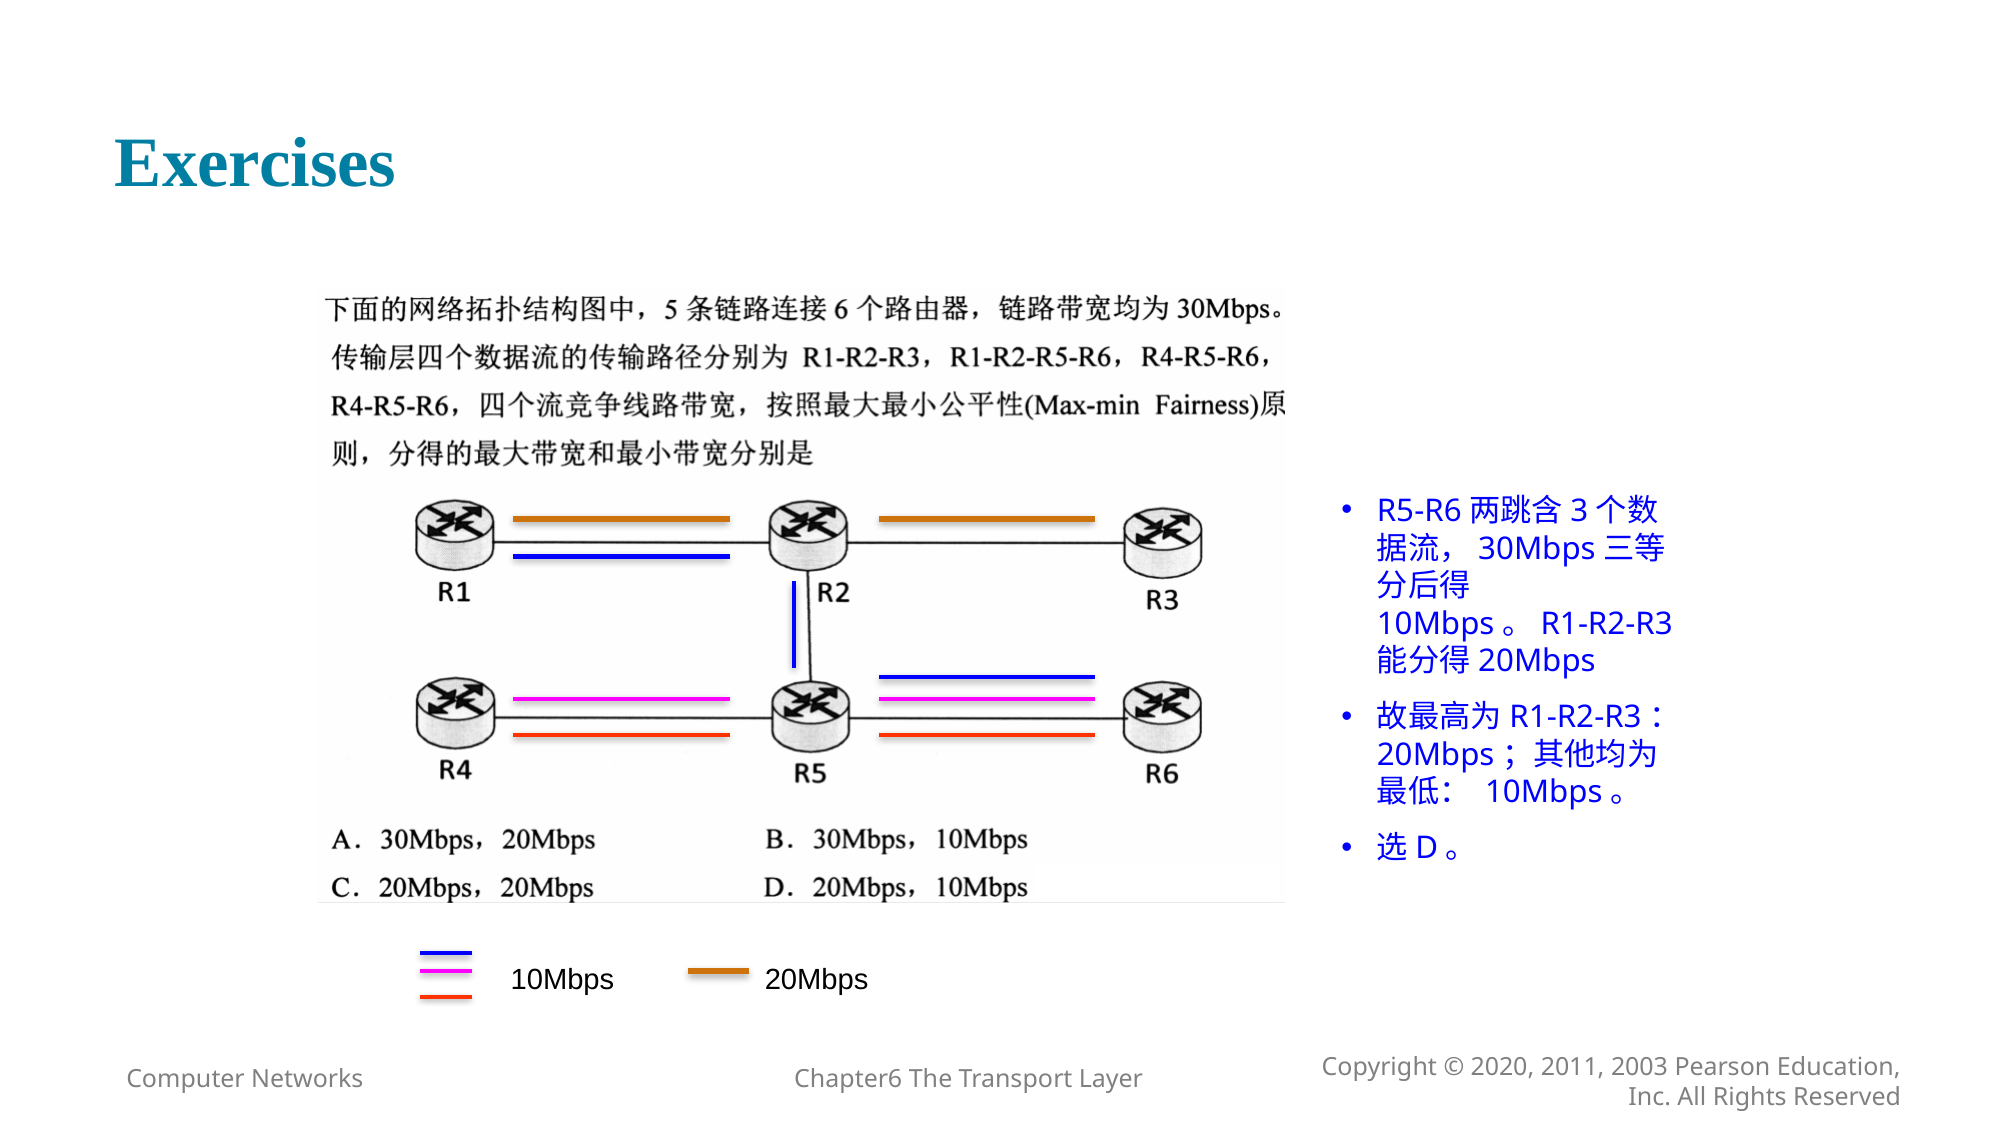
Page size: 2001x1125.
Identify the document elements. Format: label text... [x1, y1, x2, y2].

text_box 20Mbps [750, 953, 917, 1003]
text_box 10Mbps [495, 953, 663, 1003]
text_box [317, 288, 1285, 904]
title Exercises [99, 35, 1900, 216]
text_box R5-R6两跳含3个数据流，30Mbps三等分后得10Mbps。R1-R2-R3能分得20Mbps 故最高为R1-R2-R3： 20Mbps；其他均为最低： 10Mbps。 选D。 [1326, 483, 1702, 873]
